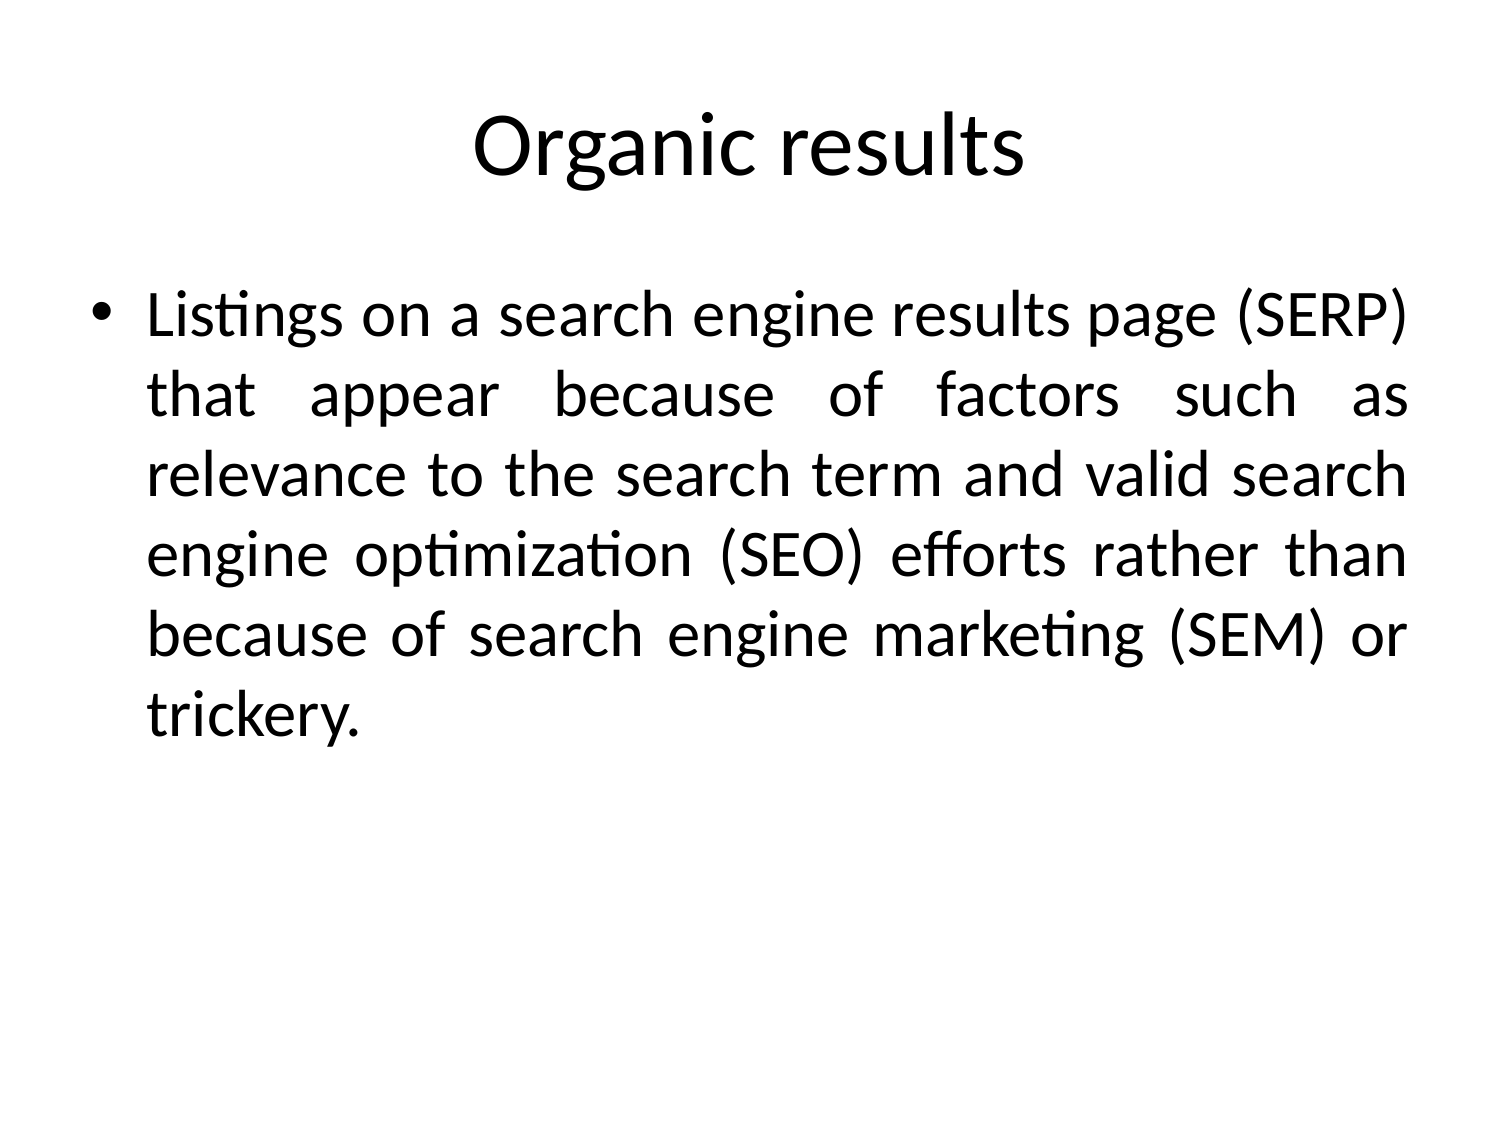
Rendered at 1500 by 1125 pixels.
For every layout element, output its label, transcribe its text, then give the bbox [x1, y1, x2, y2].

title Organic results [75, 45, 1425, 233]
list Listings on a search engine results page (SERP) that appear because of factors such as relevance to the search term and valid search engine optimization (SEO) efforts rather than because of search engine marketing (SEM) or trickery. [75, 262, 1425, 1005]
